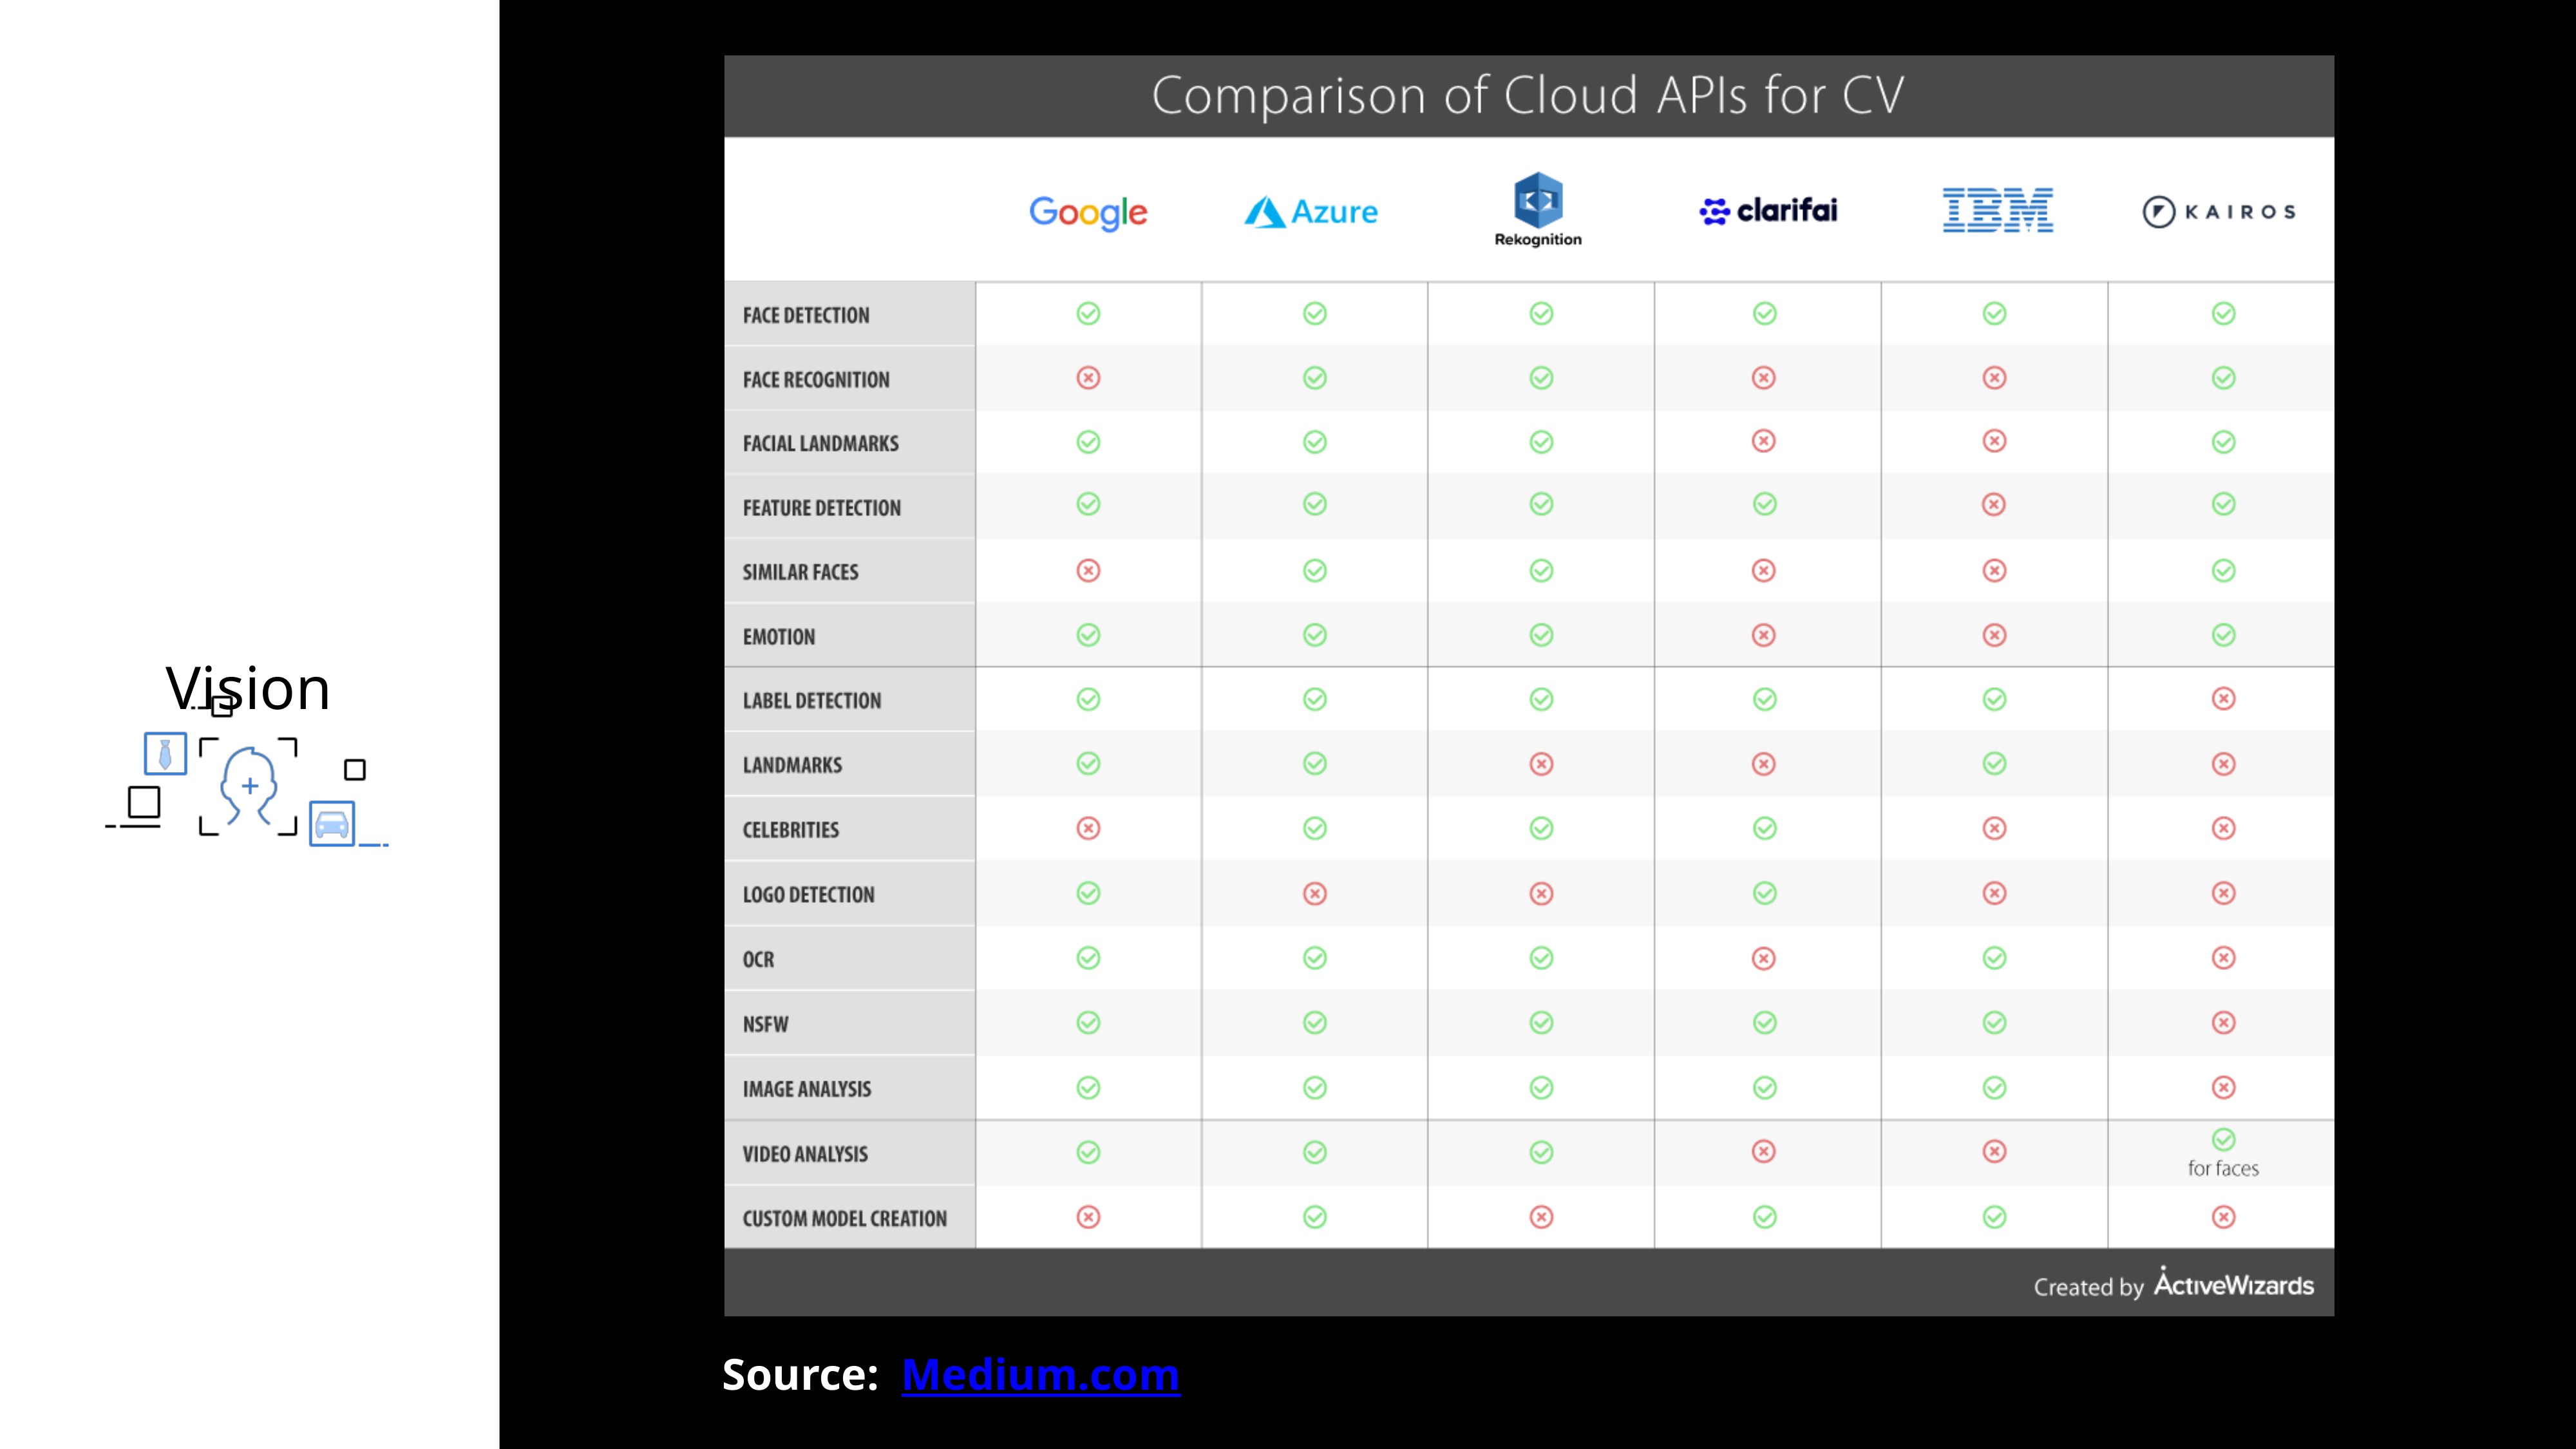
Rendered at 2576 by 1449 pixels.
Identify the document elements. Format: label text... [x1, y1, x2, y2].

text_box Source: Medium.com [714, 1340, 1189, 1414]
picture [75, 682, 424, 860]
text_box [0, 0, 500, 1449]
picture [724, 55, 2335, 1316]
text_box Vision [158, 643, 341, 682]
